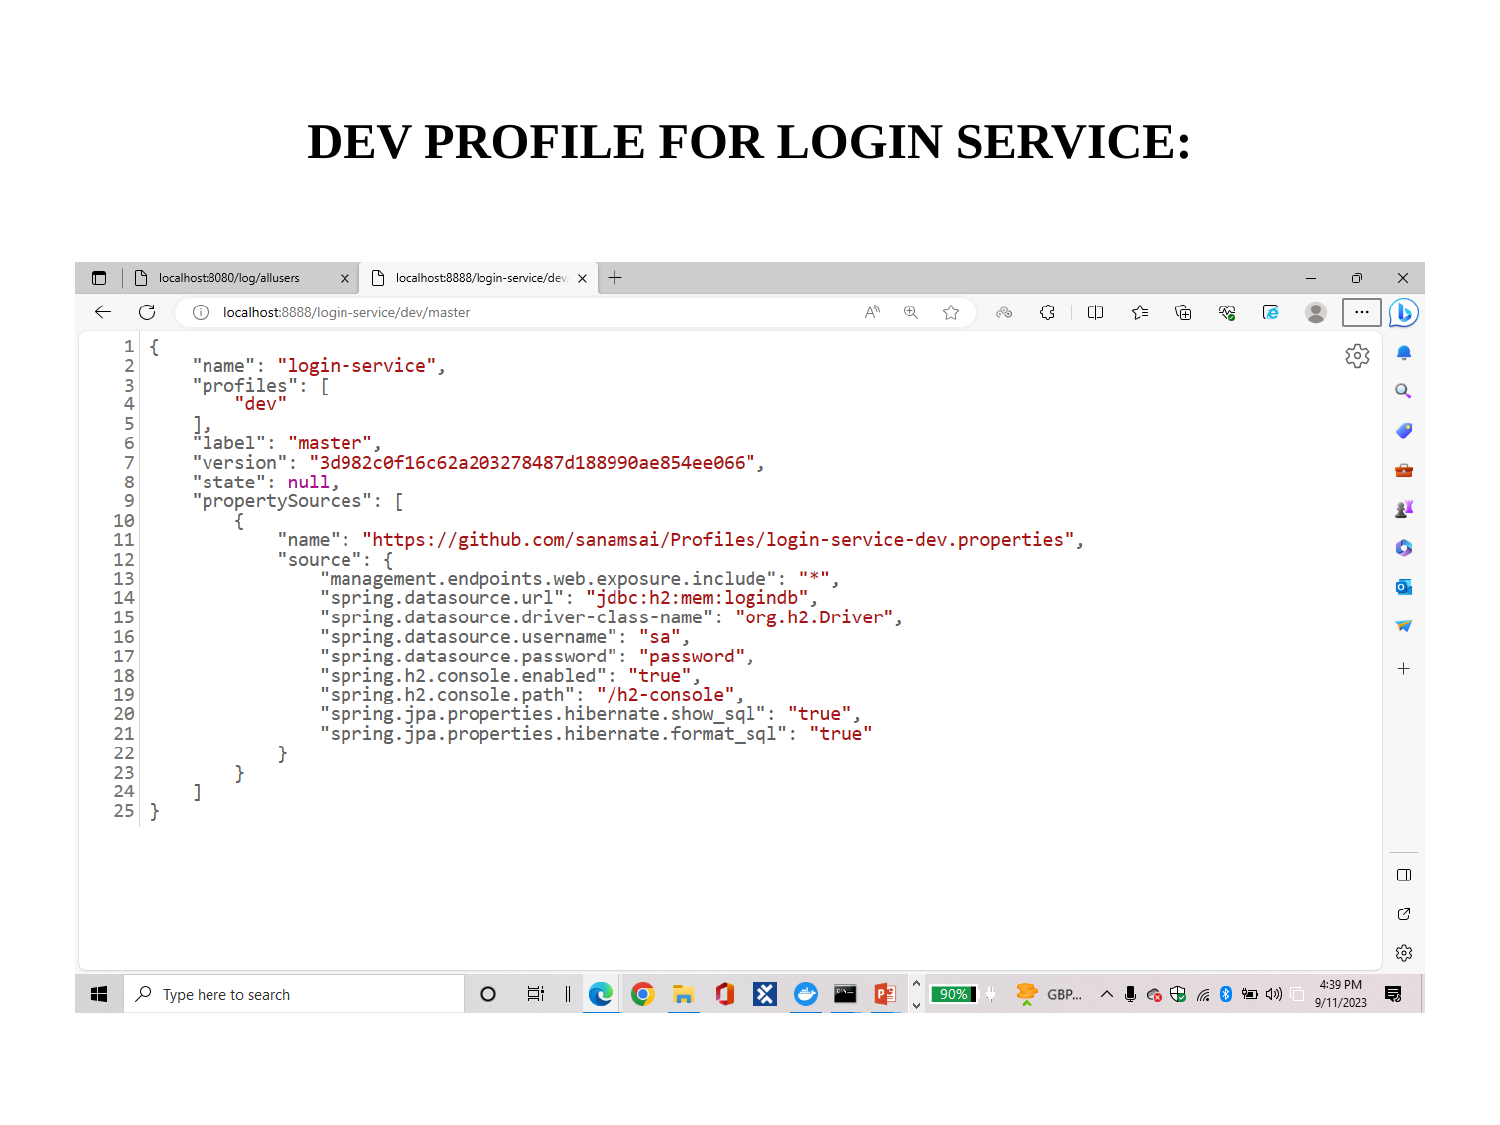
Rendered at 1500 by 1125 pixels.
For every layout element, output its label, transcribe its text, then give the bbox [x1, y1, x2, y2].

title DEV PROFILE FOR LOGIN SERVICE: [75, 45, 1425, 233]
picture [74, 262, 1426, 1013]
